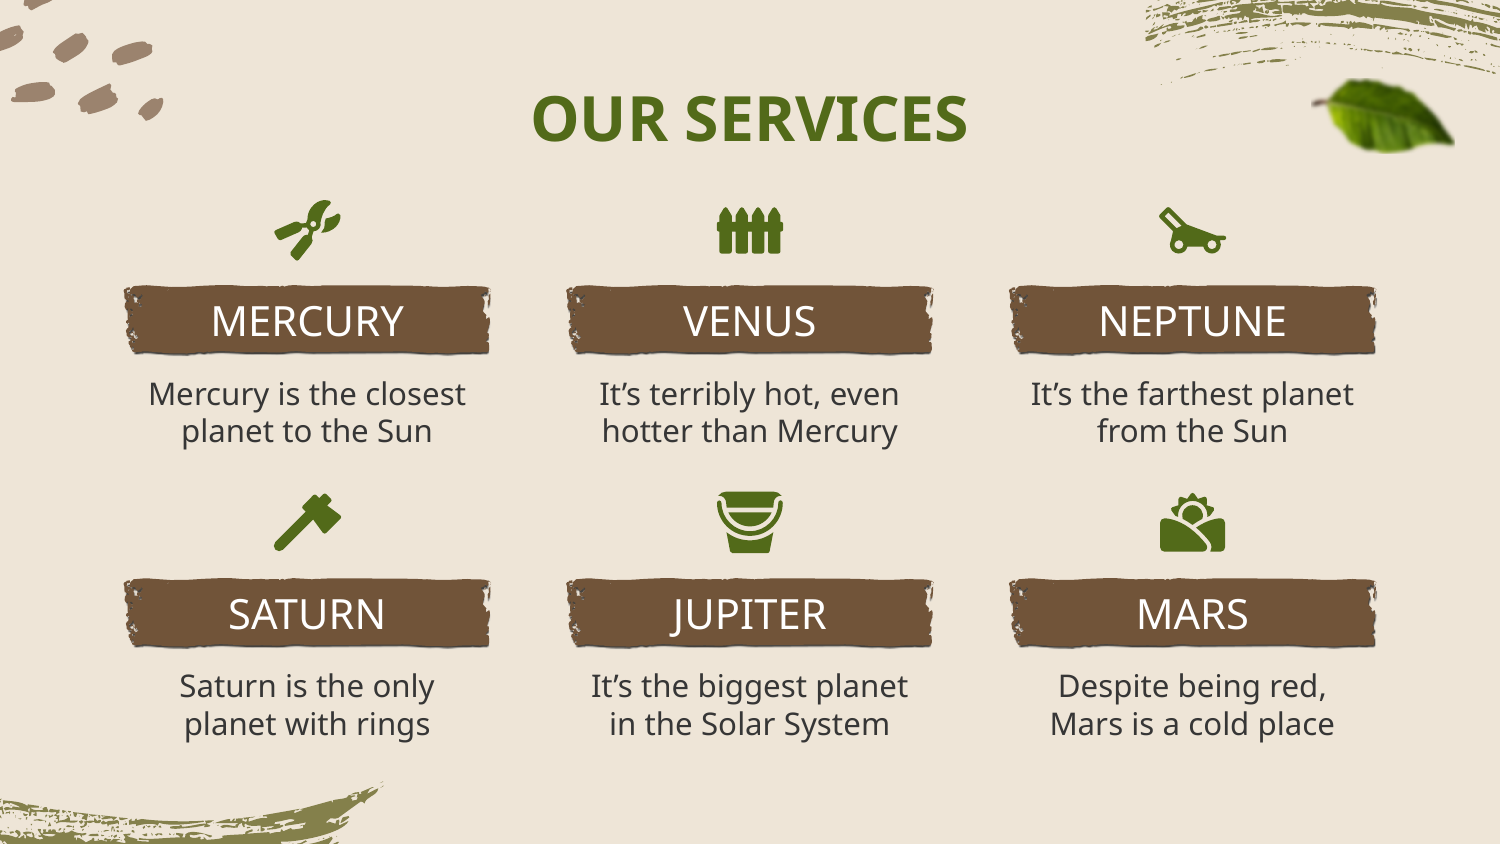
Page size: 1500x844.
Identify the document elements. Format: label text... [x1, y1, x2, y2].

title It’s the farthest planet from the Sun [1008, 360, 1377, 463]
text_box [273, 199, 341, 261]
text_box [566, 578, 934, 595]
title VENUS [565, 302, 934, 337]
text_box [566, 285, 934, 302]
text_box [1013, 630, 1375, 647]
text_box [123, 285, 492, 302]
title It’s terribly hot, even hotter than Mercury [565, 360, 934, 463]
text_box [1159, 492, 1226, 552]
title Despite being red, Mars is a cold place [1008, 652, 1377, 756]
title Saturn is the only planet with rings [123, 652, 492, 756]
title It’s the biggest planet in the Solar System [565, 652, 934, 756]
text_box [1159, 207, 1227, 254]
title OUR SERVICES [124, 69, 1376, 164]
title JUPITER [565, 595, 934, 630]
title SATURN [123, 595, 492, 630]
title NEPTUNE [1008, 302, 1377, 337]
text_box [1008, 285, 1377, 302]
text_box [571, 630, 932, 647]
title MARS [1008, 595, 1377, 630]
title Mercury is the closest planet to the Sun [123, 360, 492, 463]
text_box [128, 337, 490, 354]
text_box [1008, 578, 1377, 595]
title MERCURY [123, 302, 492, 337]
text_box [123, 578, 492, 595]
text_box [571, 337, 932, 354]
text_box [273, 493, 342, 552]
picture [1311, 78, 1455, 155]
text_box [128, 630, 490, 647]
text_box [716, 491, 784, 554]
text_box [716, 207, 784, 254]
text_box [1013, 337, 1375, 354]
